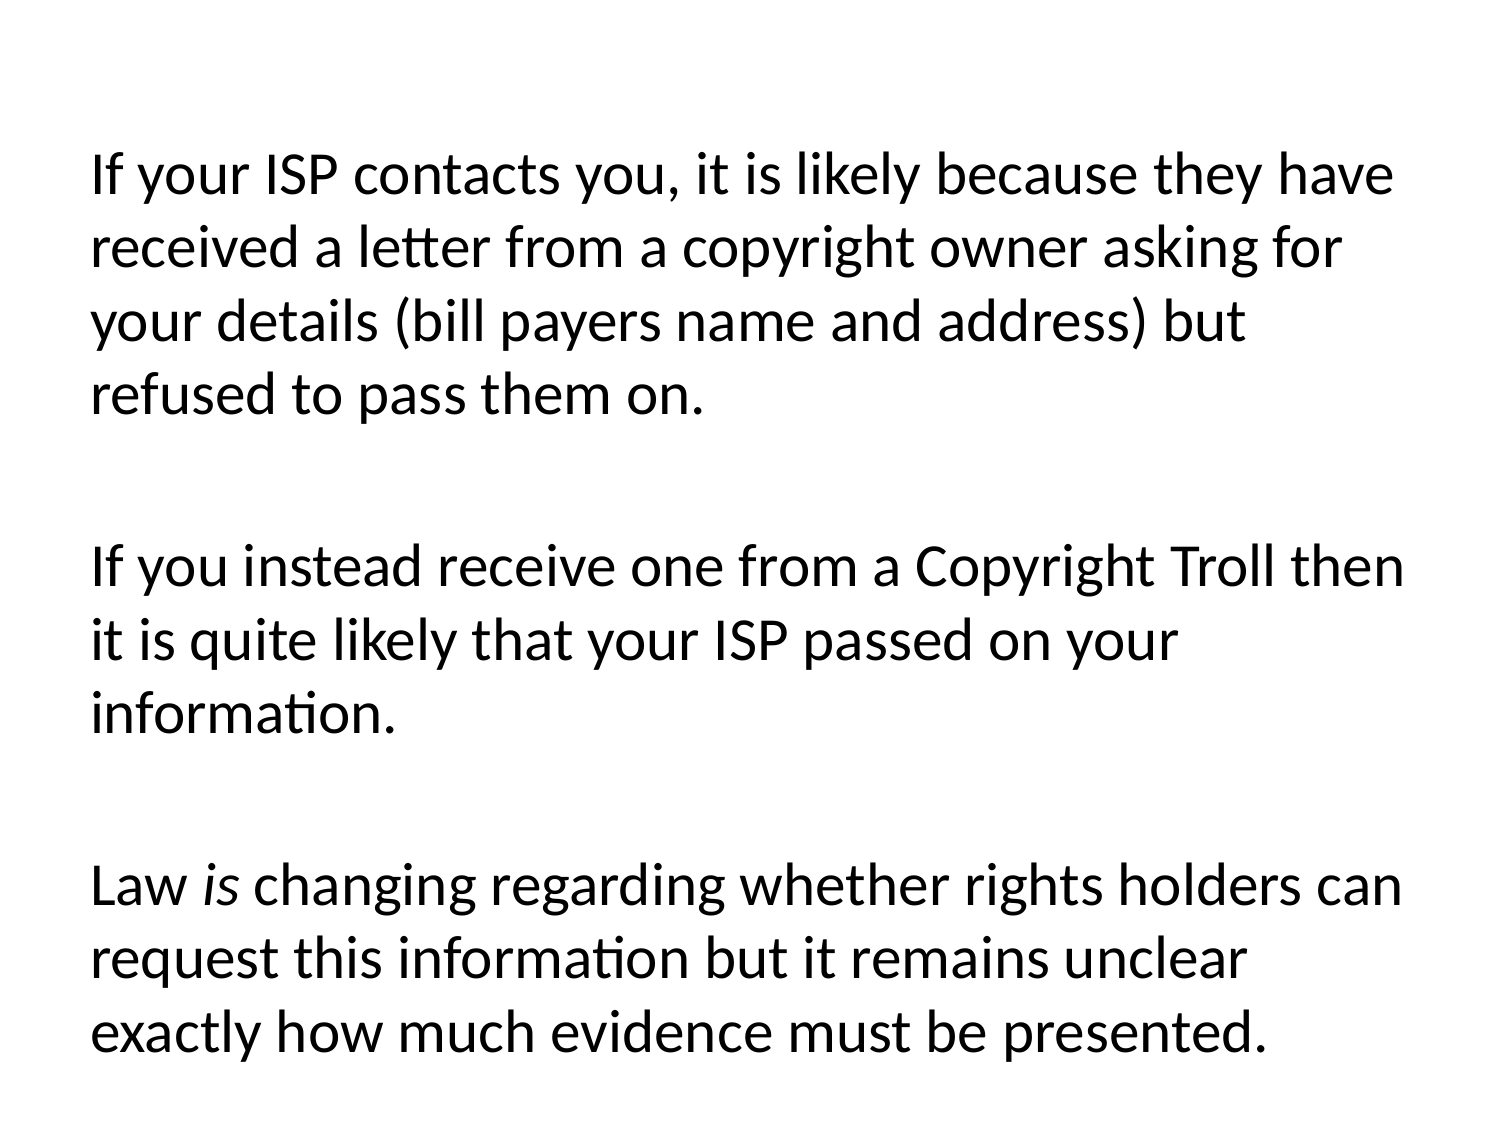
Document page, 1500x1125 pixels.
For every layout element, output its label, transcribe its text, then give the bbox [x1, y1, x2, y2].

list If your ISP contacts you, it is likely because they have received a letter from a copyright owner asking for your details (bill payers name and address) but refused to pass them on. If you instead receive one from a Copyright Troll then it is quite likely that your ISP passed on your information. Law is changing regarding whether rights holders can request this information but it remains unclear exactly how much evidence must be presented. [75, 125, 1425, 1083]
